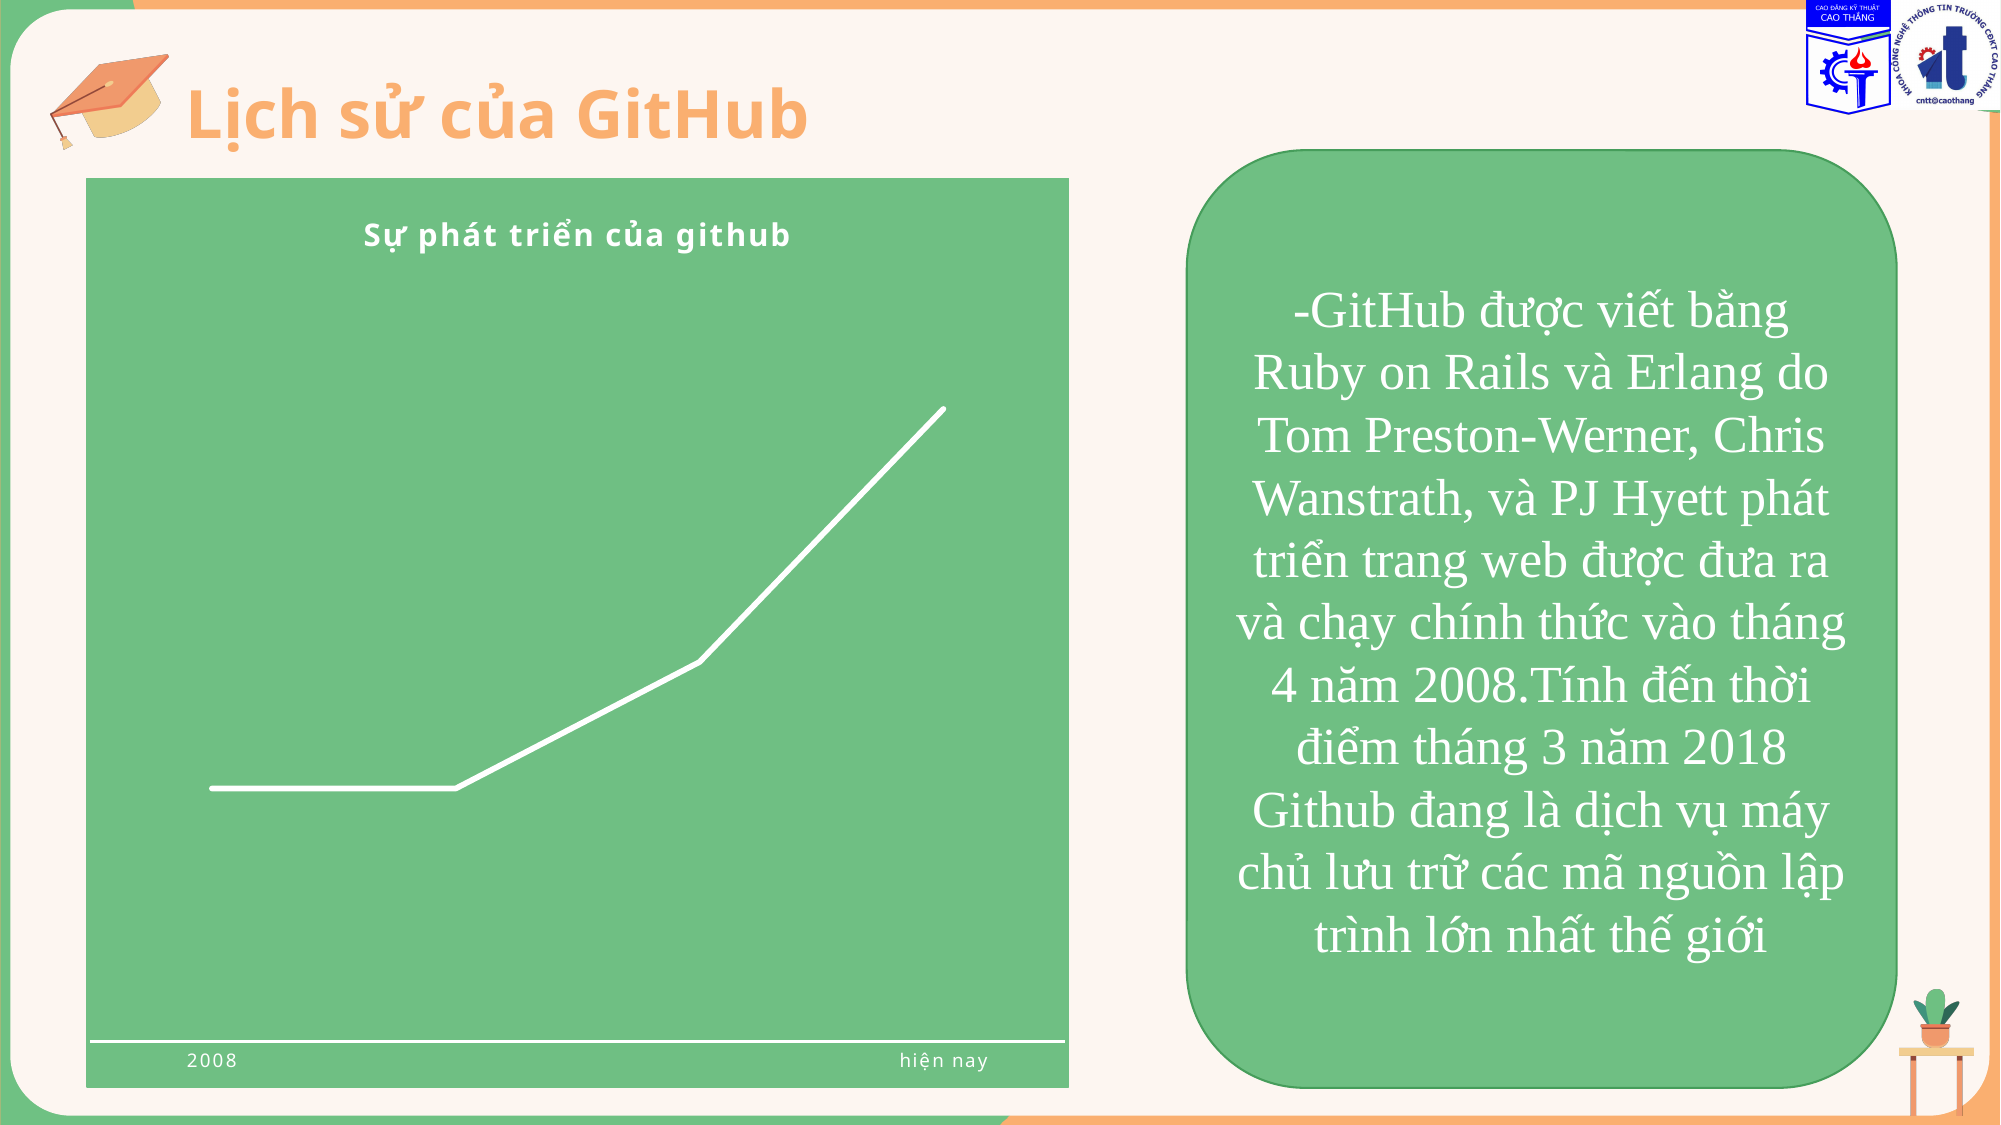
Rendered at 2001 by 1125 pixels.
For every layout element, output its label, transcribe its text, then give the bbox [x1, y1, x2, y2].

picture [0, 0, 1090, 1125]
chart [86, 177, 1070, 1088]
picture [50, 54, 169, 150]
picture [1806, 0, 2001, 115]
text_box Lịch sử của GitHub [170, 64, 1149, 160]
text_box -GitHub được viết bằng Ruby on Rails và Erlang do Tom Preston-Werner, Chris Wanstrath, và PJ Hyett phát triển trang web được đưa ra và chạy chính thức vào tháng 4 năm 2008.Tính đến thời điểm tháng 3 năm 2018 Github đang là dịch vụ máy chủ lưu trữ các mã nguồn lập trình lớn nhất thế giới [1185, 149, 1898, 1089]
picture [1899, 989, 1974, 1116]
